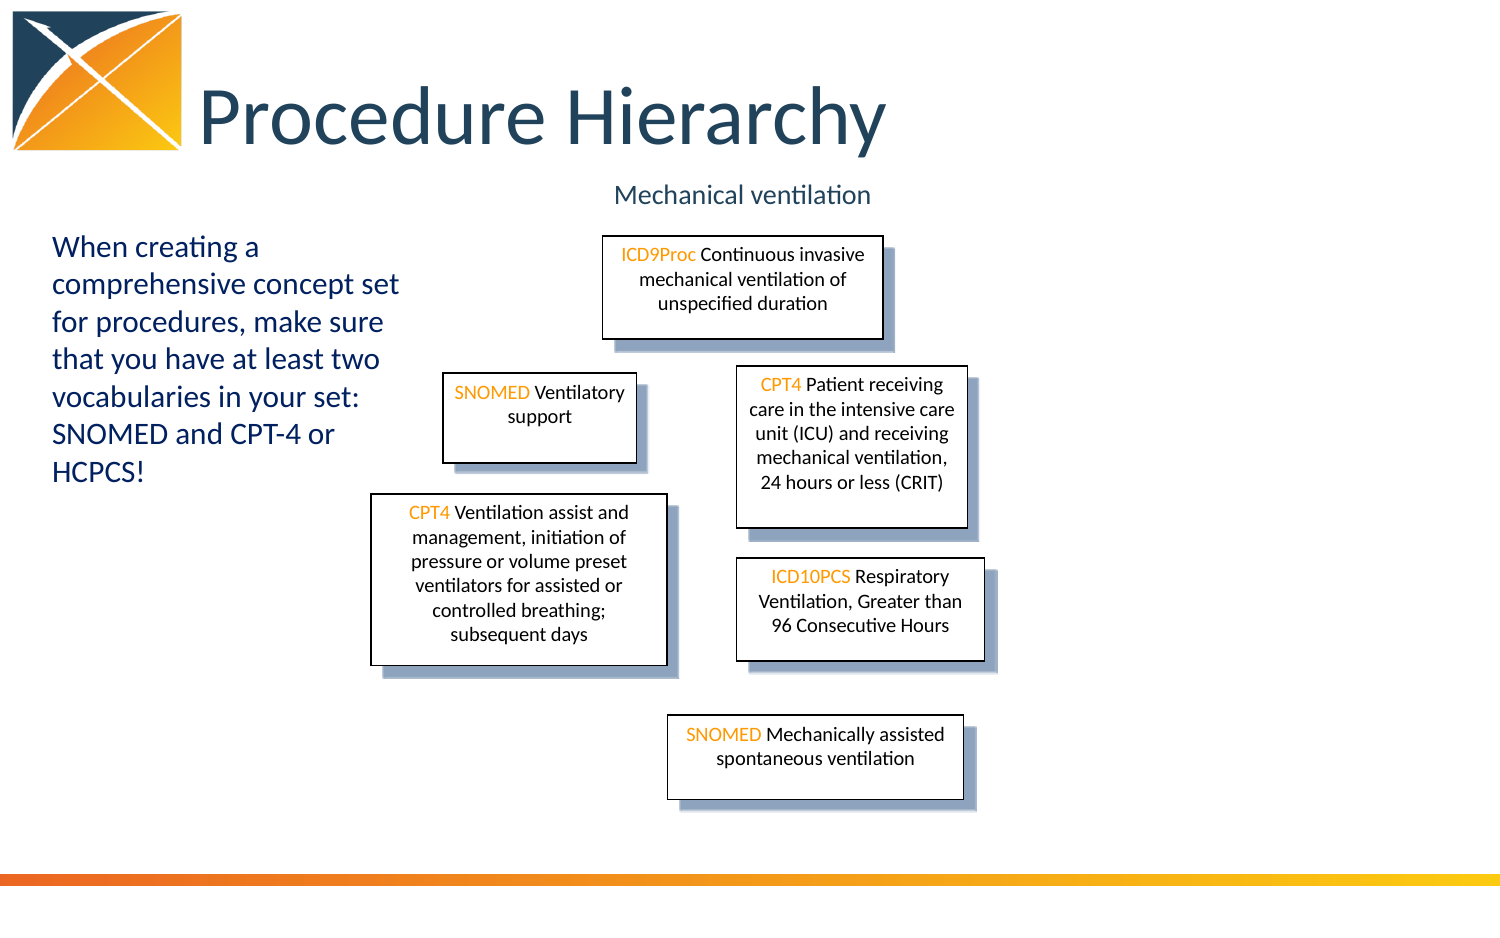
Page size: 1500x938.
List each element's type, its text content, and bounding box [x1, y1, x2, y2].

picture [0, 0, 206, 167]
text_box When creating a comprehensive concept set for procedures, make sure that you have at least two vocabularies in your set: SNOMED and CPT-4 or HCPCS! [40, 214, 435, 494]
text_box SNOMED Ventilatory support [443, 373, 637, 463]
text_box ICD10PCS Respiratory Ventilation, Greater than 96 Consecutive Hours [736, 557, 985, 661]
text_box SNOMED Mechanically assisted spontaneous ventilation [667, 715, 964, 800]
text_box ICD9Proc Continuous invasive mechanical ventilation of unspecified duration [602, 236, 884, 340]
list Mechanical ventilation [602, 168, 918, 235]
title Procedure Hierarchy [187, 65, 1425, 169]
text_box CPT4 Ventilation assist and management, initiation of pressure or volume preset ventilators for assisted or controlled breathing; subsequent days [370, 493, 668, 666]
text_box CPT4 Patient receiving care in the intensive care unit (ICU) and receiving mechanical ventilation, 24 hours or less (CRIT) [736, 365, 968, 528]
